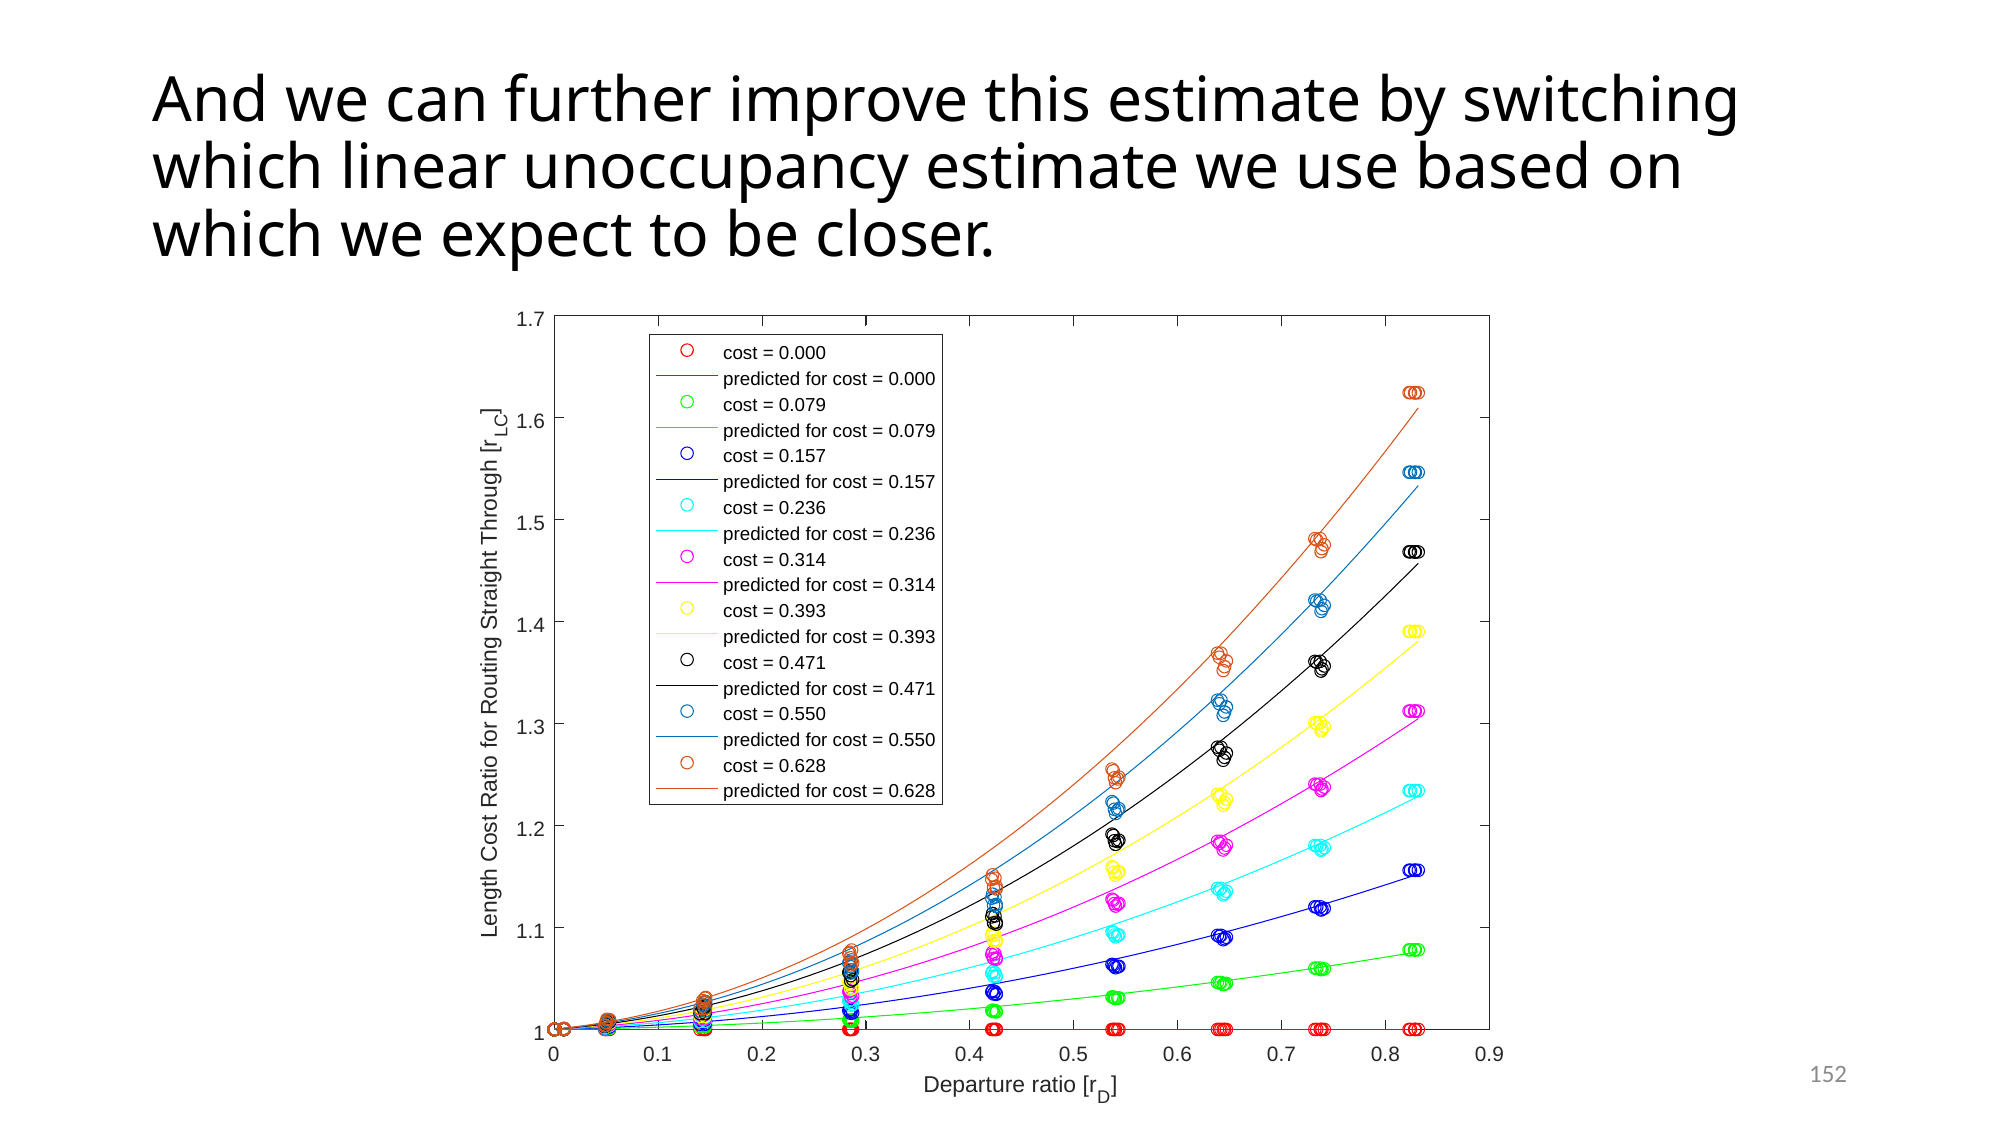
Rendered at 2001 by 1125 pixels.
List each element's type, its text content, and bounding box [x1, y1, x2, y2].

picture [397, 249, 1603, 1125]
title And we can further improve this estimate by switching which linear unoccupancy estimate we use based on which we expect to be closer. [137, 59, 1863, 278]
slide_number 152 [1603, 1042, 1863, 1103]
